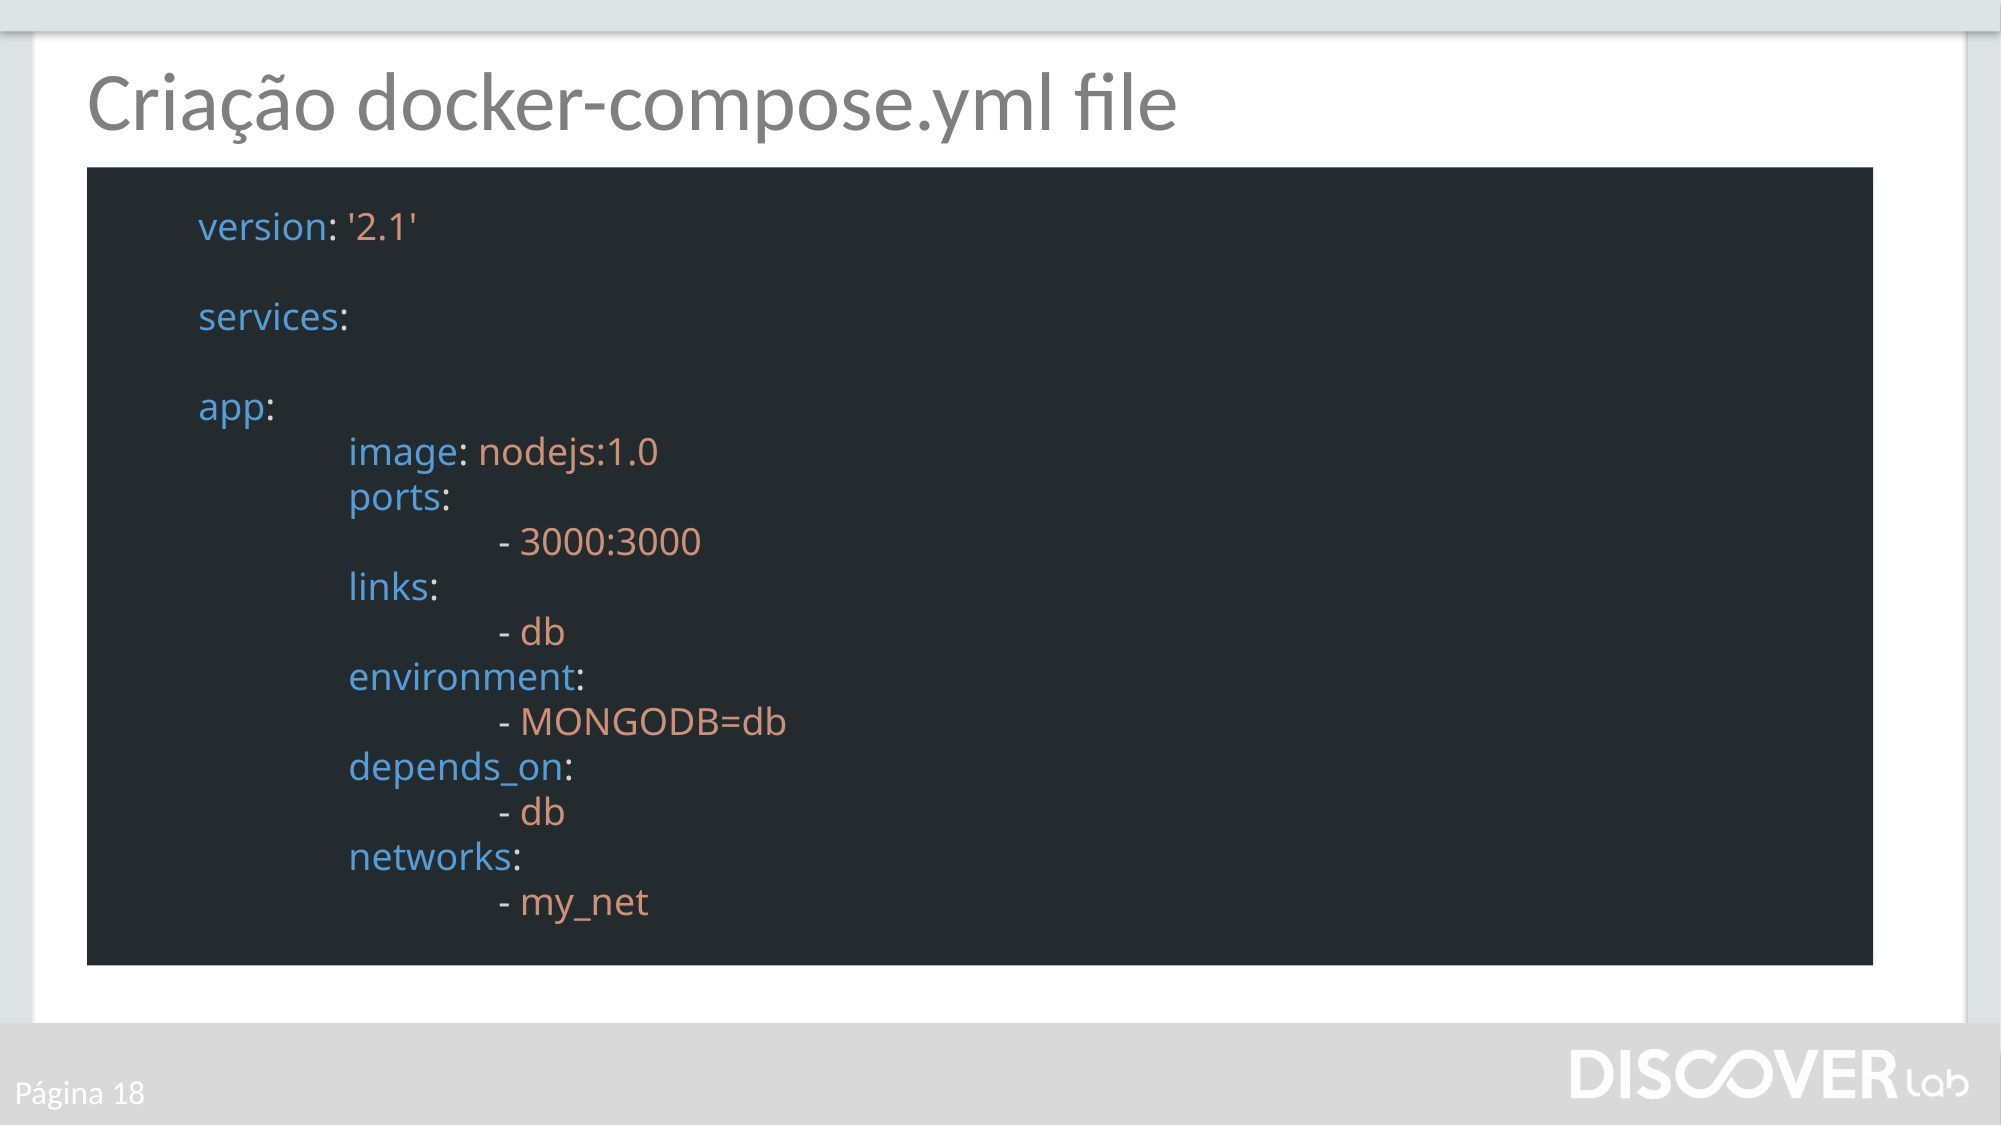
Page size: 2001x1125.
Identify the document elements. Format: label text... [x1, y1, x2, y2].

text_box version: '2.1' services: app: image: nodejs:1.0 ports: - 3000:3000 links: - db environment: - MONGODB=db depends_on: - db networks: - my_net [183, 195, 1184, 931]
picture [1571, 1049, 1974, 1099]
text_box [85, 165, 1875, 968]
title Criação docker-compose.yml file [87, 66, 1913, 213]
